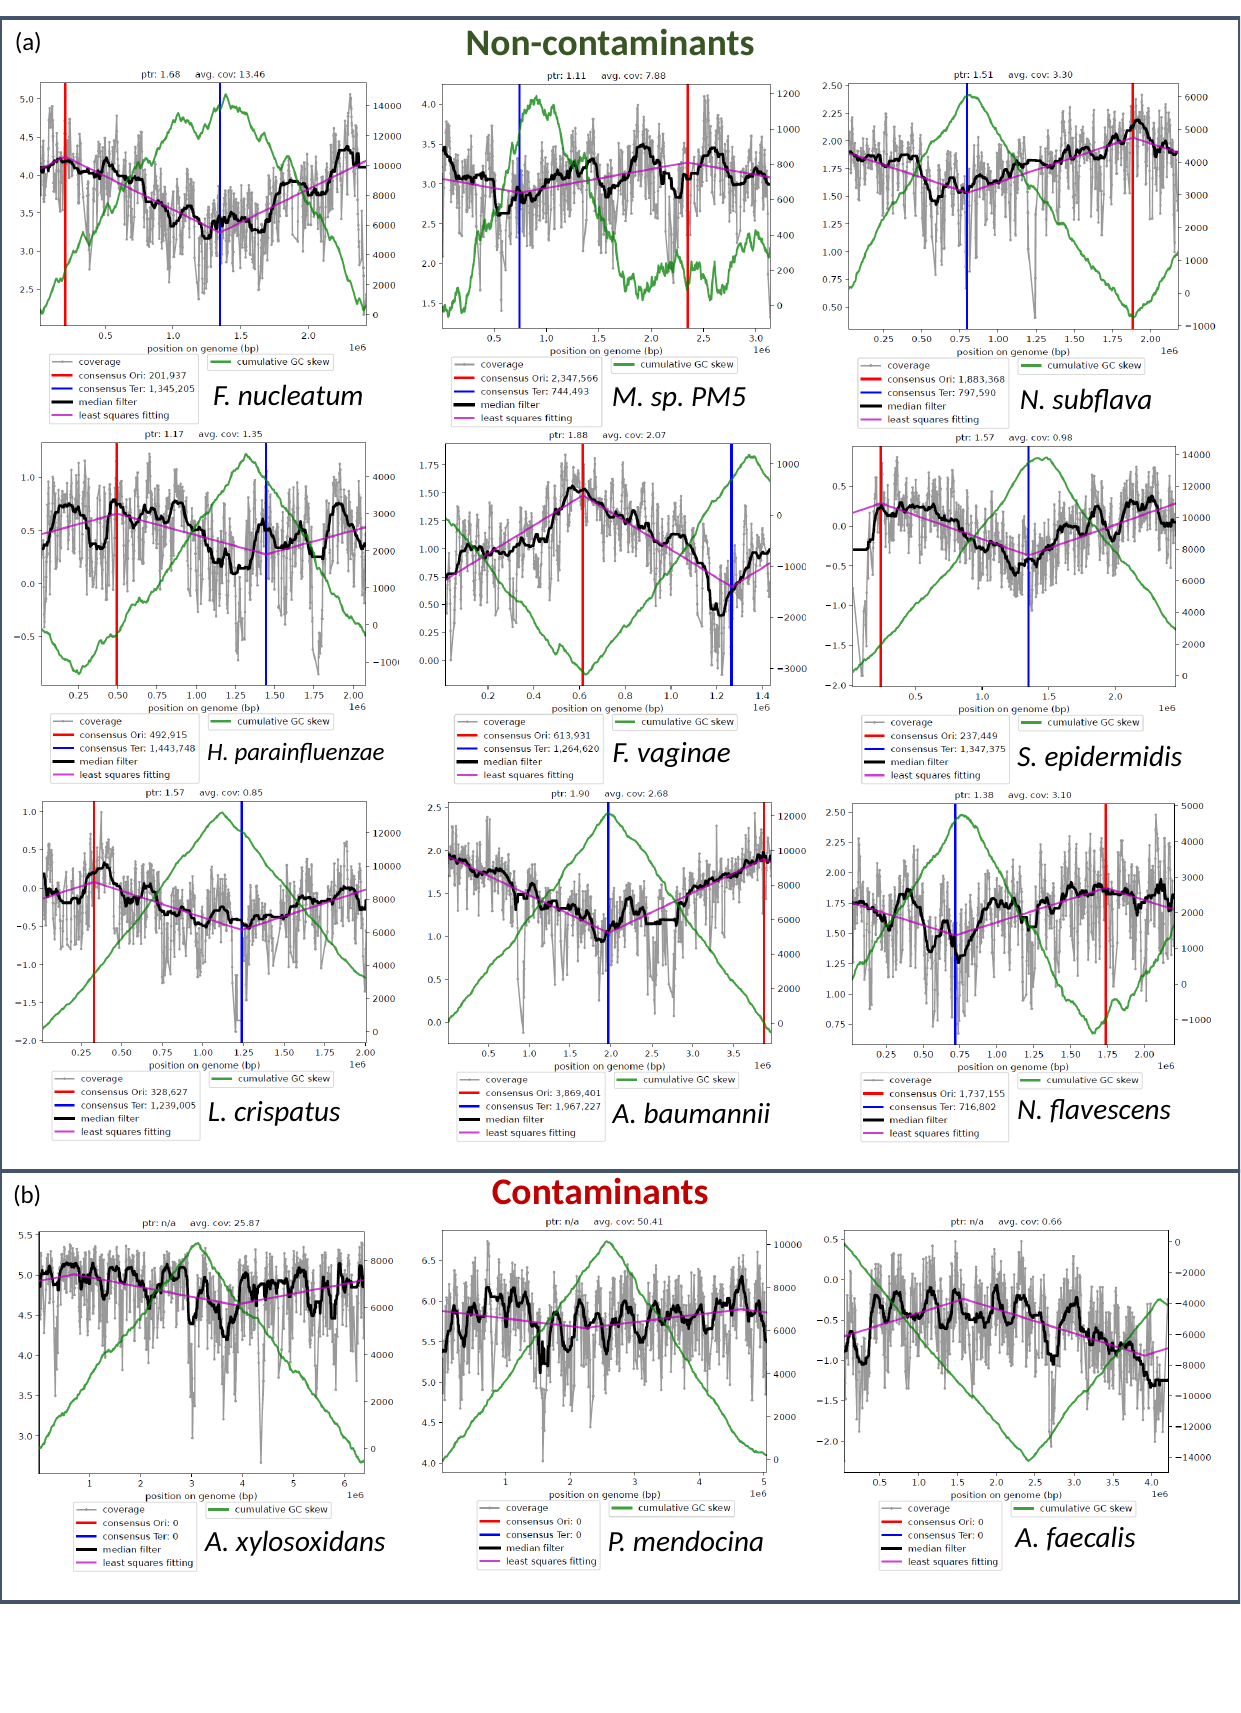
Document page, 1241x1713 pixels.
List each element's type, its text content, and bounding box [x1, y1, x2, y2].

picture [408, 1216, 1225, 1573]
picture [4, 1218, 405, 1574]
text_box Non-contaminants [450, 10, 960, 17]
text_box [0, 1172, 1241, 1603]
picture [0, 66, 1229, 1145]
text_box (b) [0, 1171, 199, 1216]
text_box [0, 17, 1241, 1172]
